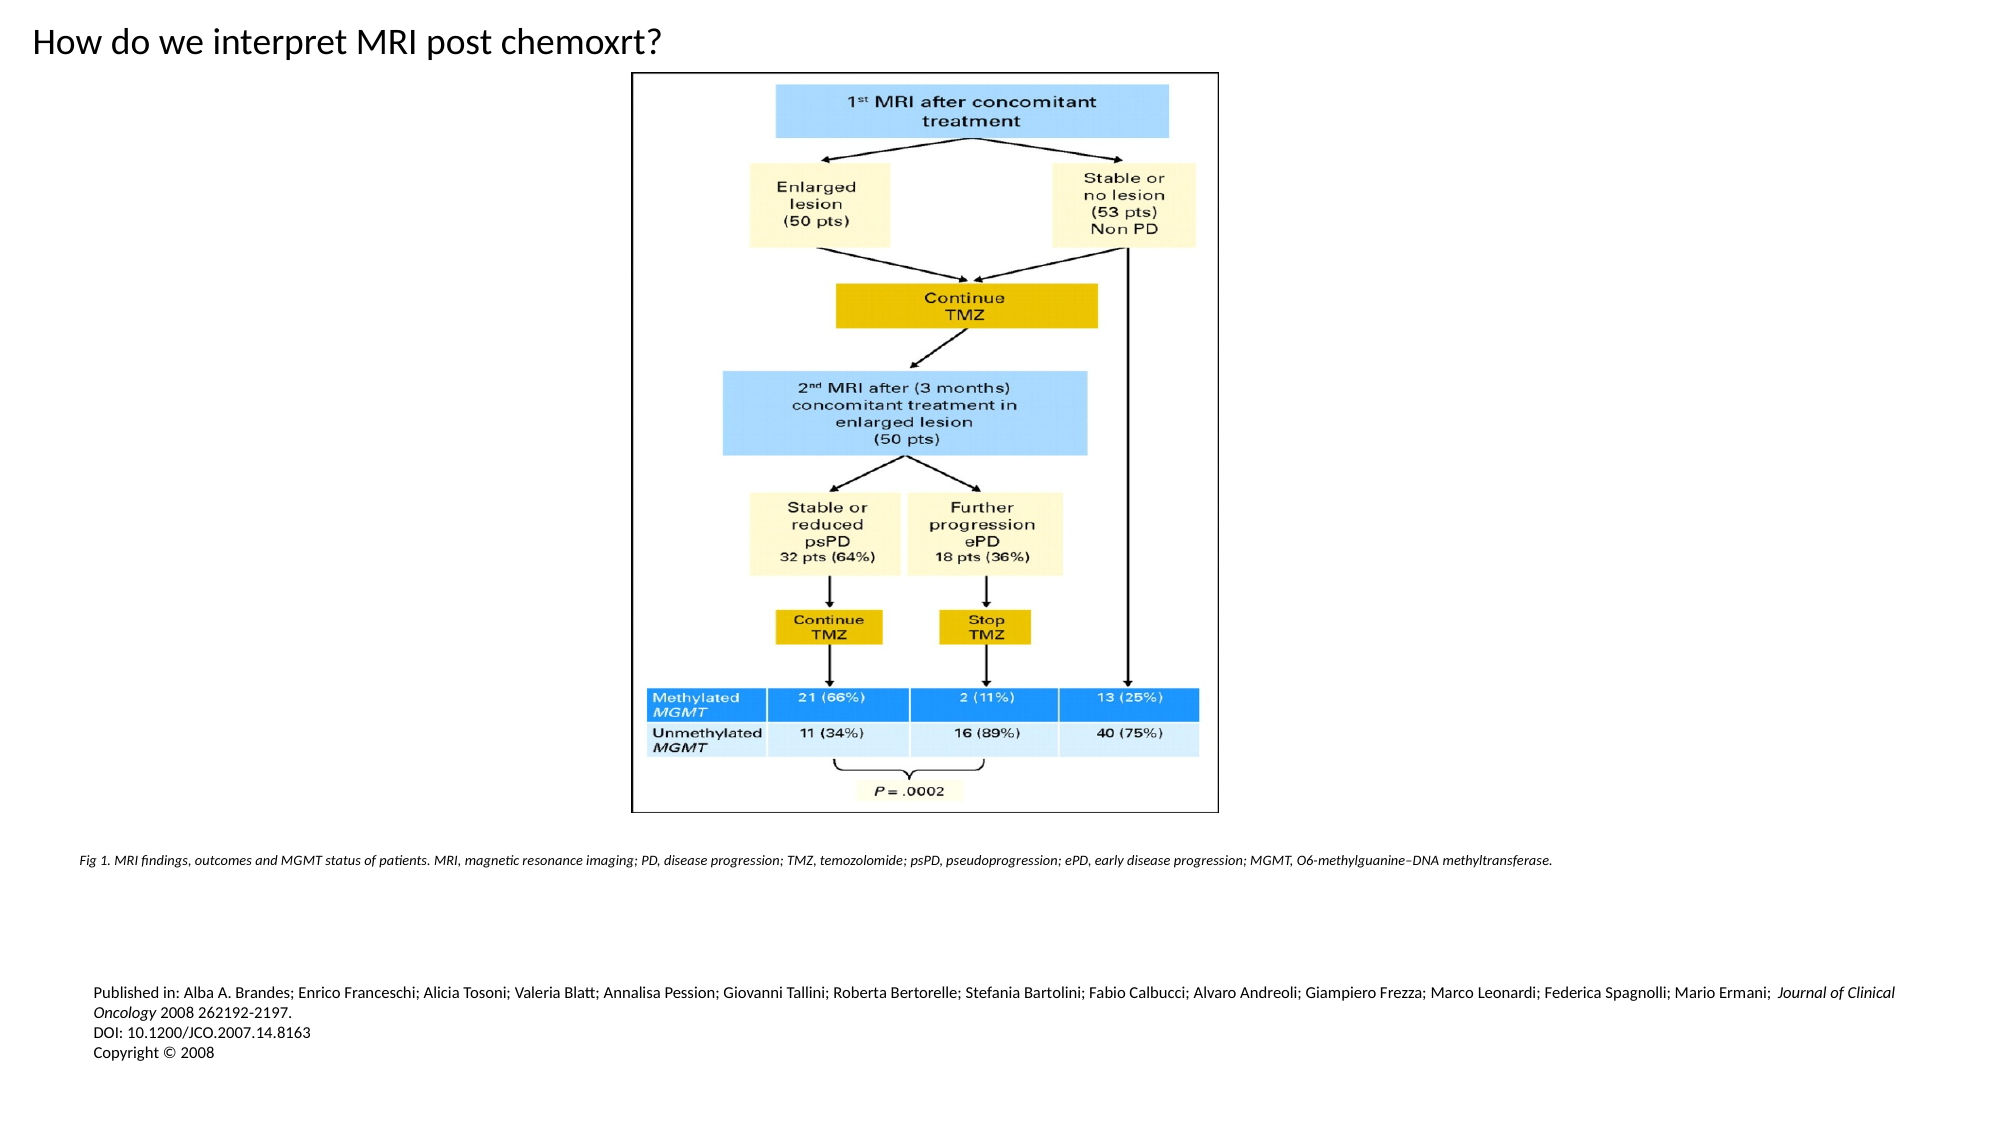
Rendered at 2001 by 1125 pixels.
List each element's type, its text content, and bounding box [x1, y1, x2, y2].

text_box How do we interpret MRI post chemoxrt? [17, 9, 679, 70]
text_box Published in: Alba A. Brandes; Enrico Franceschi; Alicia Tosoni; Valeria Blatt; Annalisa Pession; Giovanni Tallini; Roberta Bertorelle; Stefania Bartolini; Fabio Calbucci; Alvaro Andreoli; Giampiero Frezza; Marco Leonardi; Federica Spagnolli; Mario Ermani; Journal of Clinical Oncology 2008 262192-2197. DOI: 10.1200/JCO.2007.14.8163 Copyright © 2008 [78, 974, 1969, 1070]
text_box Fig 1. MRI findings, outcomes and MGMT status of patients. MRI, magnetic resonance imaging; PD, disease progression; TMZ, temozolomide; psPD, pseudoprogression; ePD, early disease progression; MGMT, O6-methylguanine–DNA methyltransferase. [64, 826, 1955, 911]
picture [631, 72, 1219, 813]
